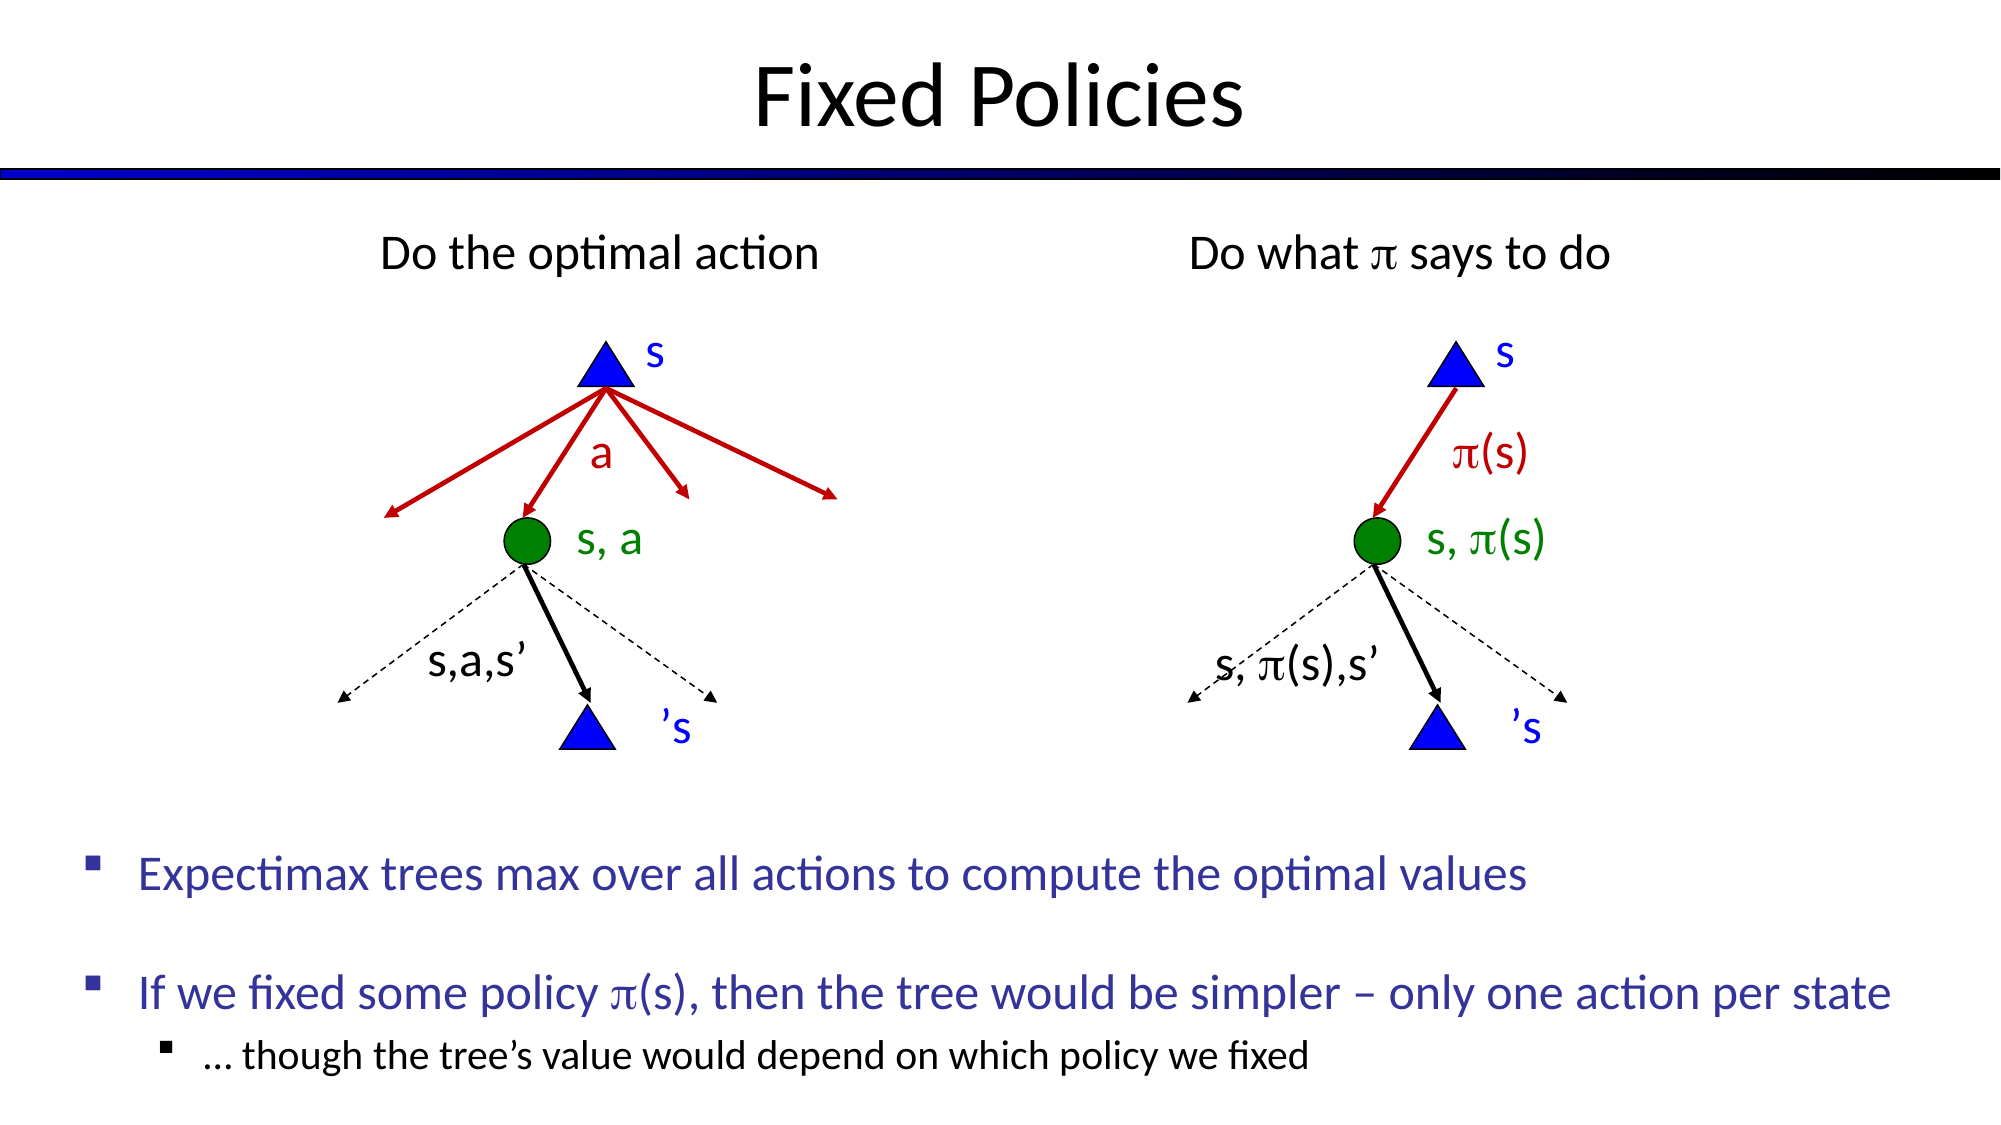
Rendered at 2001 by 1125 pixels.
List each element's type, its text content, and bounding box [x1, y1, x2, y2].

text_box Do what  says to do [1087, 211, 1713, 287]
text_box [337, 310, 838, 763]
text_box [1187, 310, 1613, 763]
text_box Do the optimal action [287, 211, 913, 287]
title Fixed Policies [0, 0, 2000, 184]
list Expectimax trees max over all actions to compute the optimal values If we fixed some policy (s), then the tree would be simpler – only one action per state … though the tree’s value would depend on which policy we fixed [66, 832, 1934, 1125]
